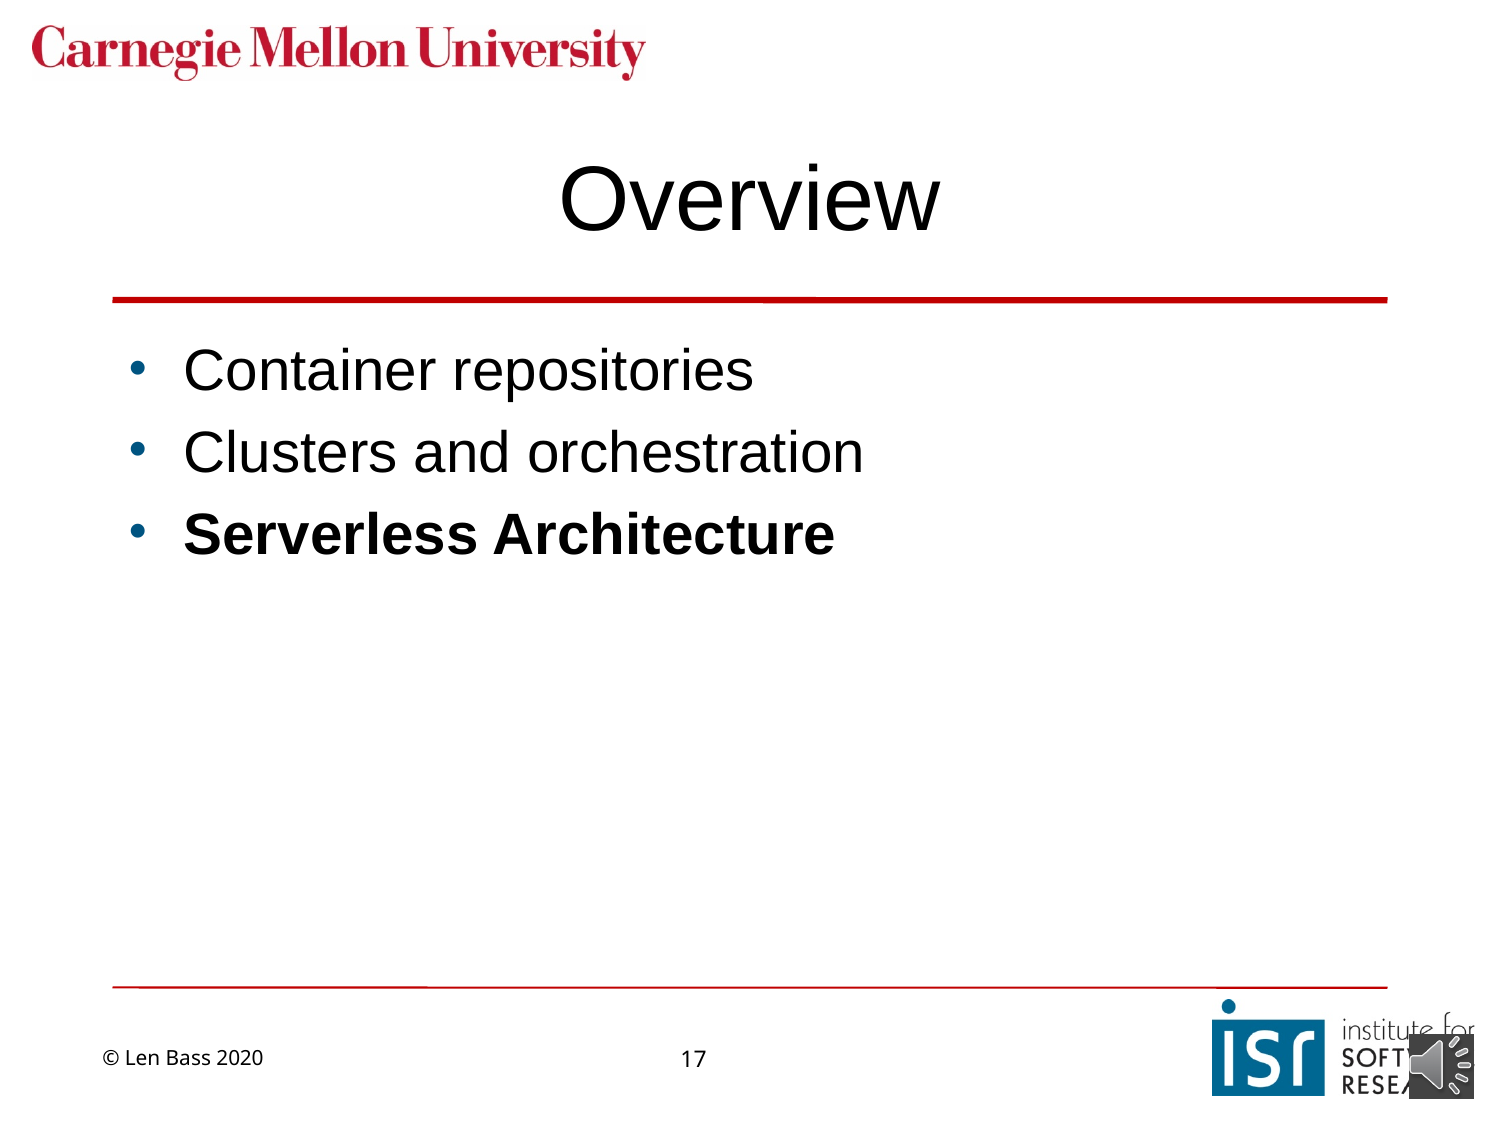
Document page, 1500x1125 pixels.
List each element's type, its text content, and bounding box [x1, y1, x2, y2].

picture [1212, 999, 1476, 1101]
title Overview [112, 99, 1388, 288]
picture [1225, 1031, 1233, 1086]
picture [1293, 1031, 1314, 1086]
picture [1247, 1030, 1280, 1087]
picture [32, 25, 646, 81]
list Container repositories Clusters and orchestration Serverless Architecture [112, 324, 1388, 988]
